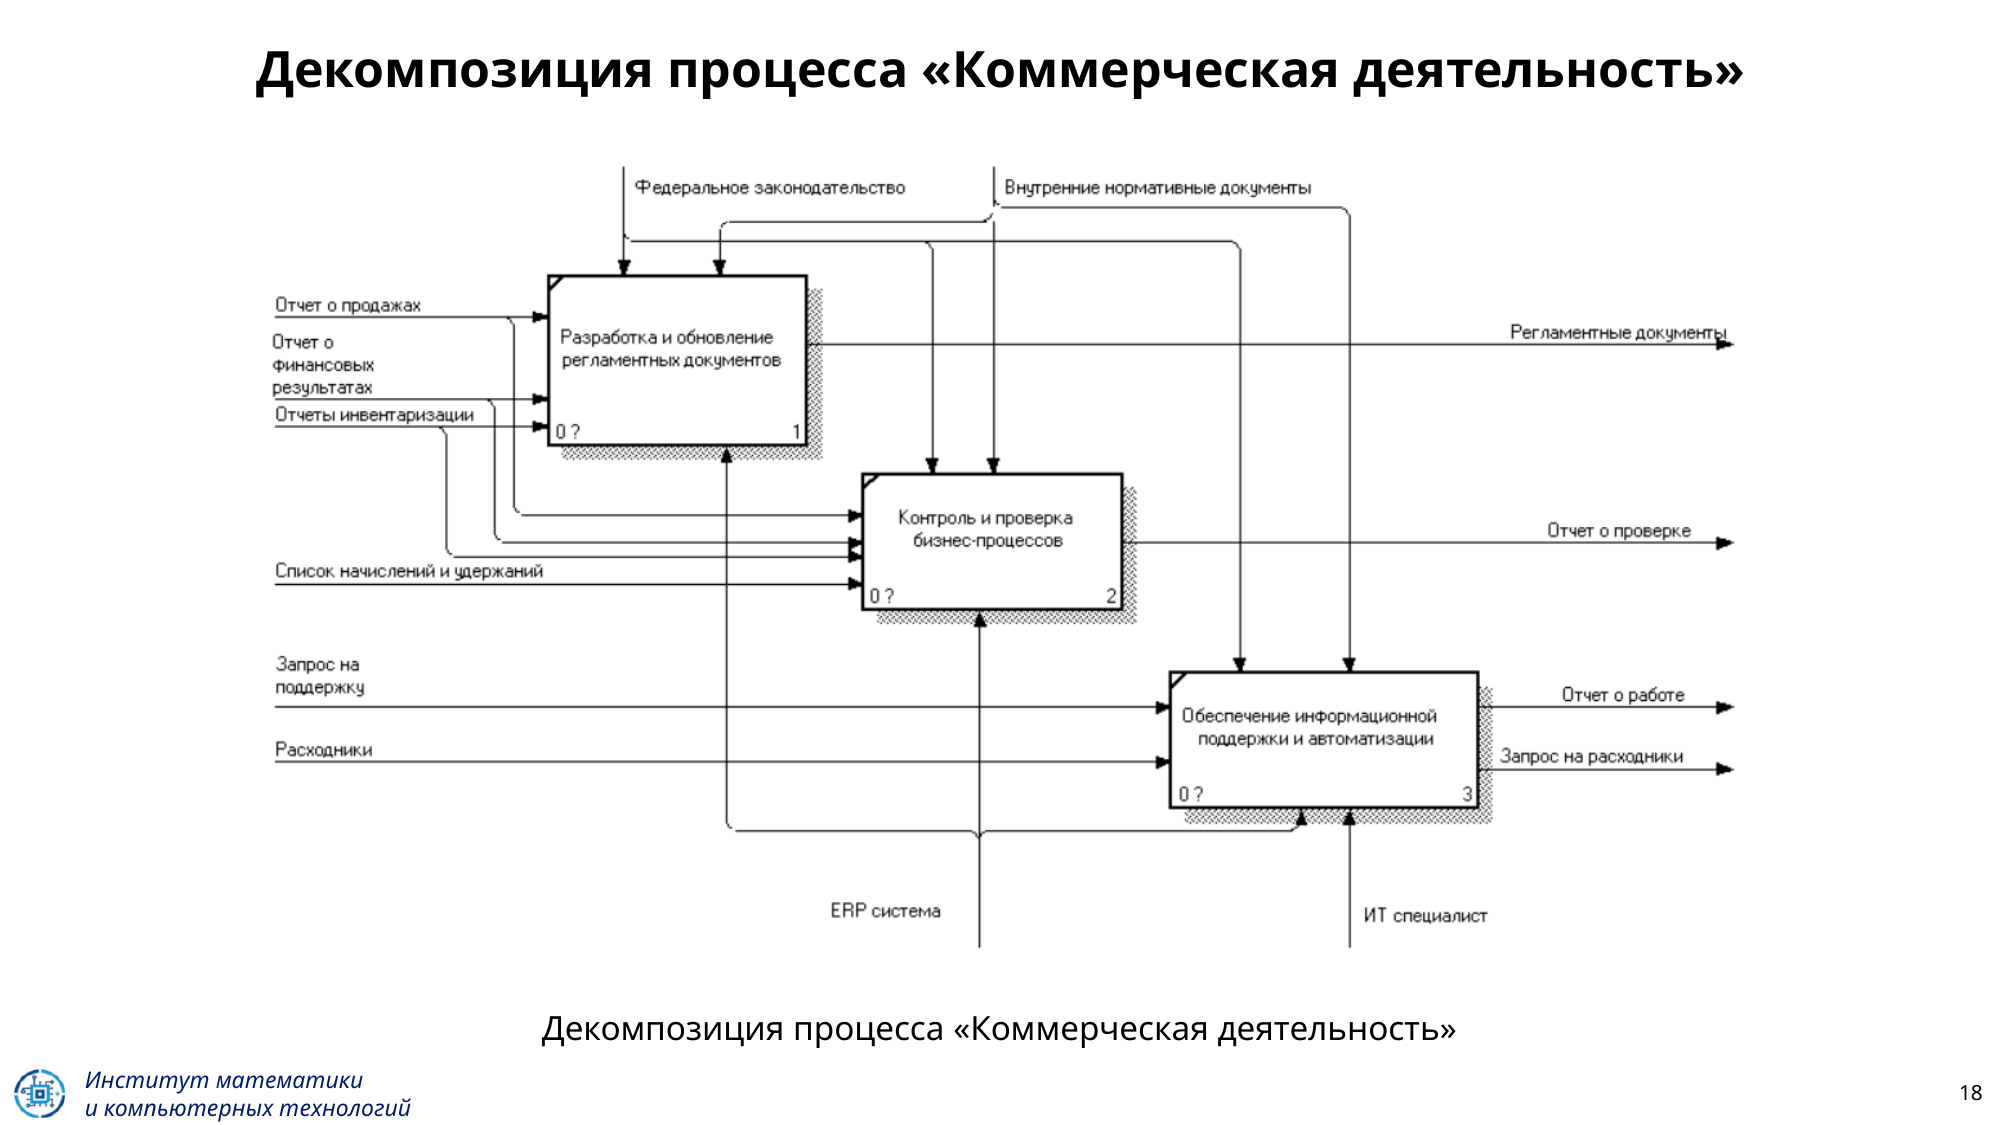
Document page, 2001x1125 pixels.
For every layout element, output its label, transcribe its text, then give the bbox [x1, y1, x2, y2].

picture [14, 1069, 65, 1119]
text_box Декомпозиция процесса «Коммерческая деятельность» [260, 999, 1740, 1055]
picture [258, 150, 1742, 975]
text_box Институт математики и компьютерных технологий [69, 1058, 1071, 1125]
text_box 18 [1947, 1063, 1998, 1125]
text_box Декомпозиция процесса «Коммерческая деятельность» [1, 22, 2000, 113]
